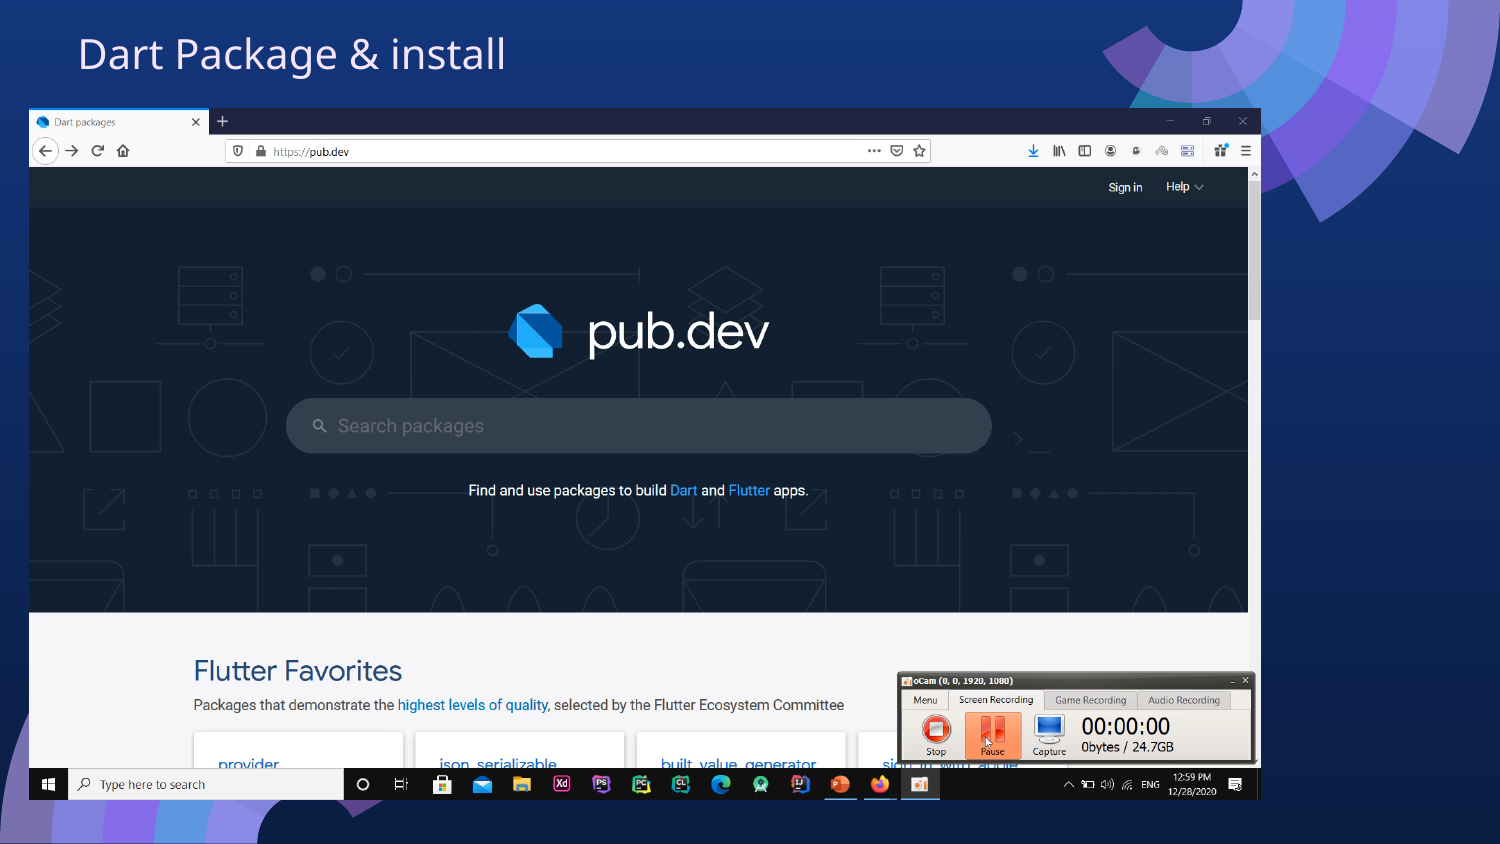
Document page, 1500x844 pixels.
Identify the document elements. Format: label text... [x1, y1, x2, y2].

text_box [28, 107, 1262, 801]
text_box Dart Package & install [62, 20, 963, 86]
